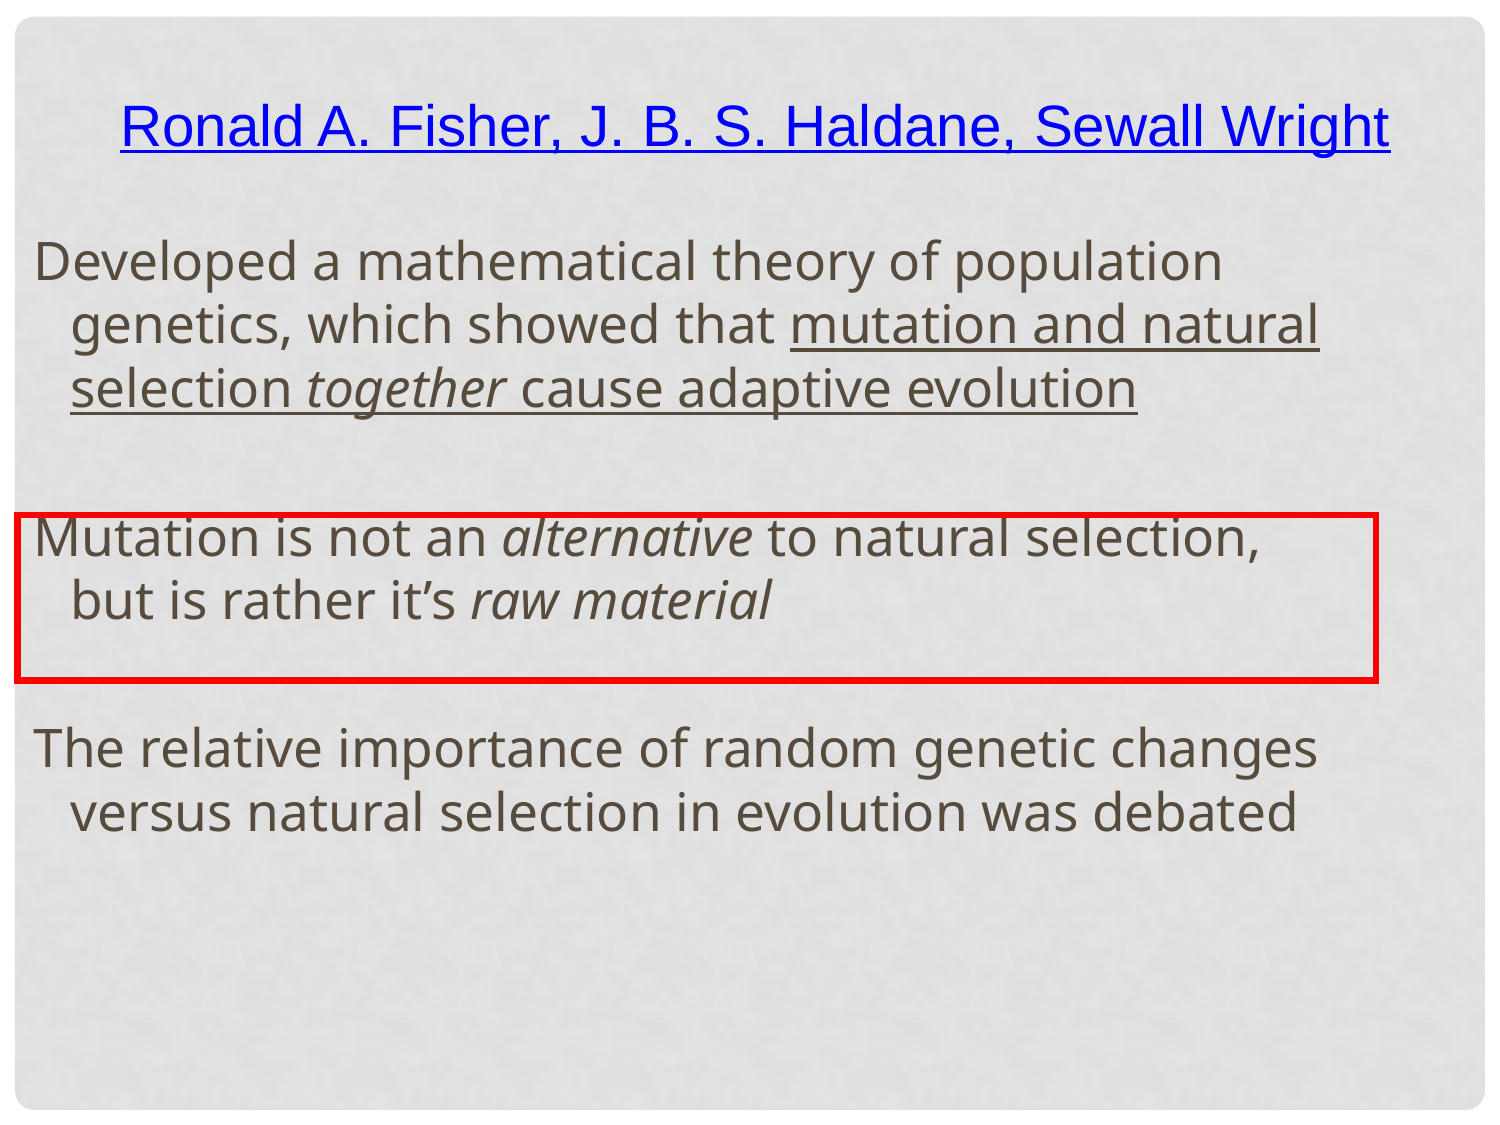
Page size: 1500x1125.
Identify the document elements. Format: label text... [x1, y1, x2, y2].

text_box Ronald A. Fisher, J. B. S. Haldane, Sewall Wright [87, 29, 1424, 217]
list Developed a mathematical theory of population genetics, which showed that mutation and natural selection together cause adaptive evolution Mutation is not an alternative to natural selection, but is rather it’s raw material The relative importance of random genetic changes versus natural selection in evolution was debated [0, 220, 1350, 963]
text_box [17, 515, 1377, 681]
